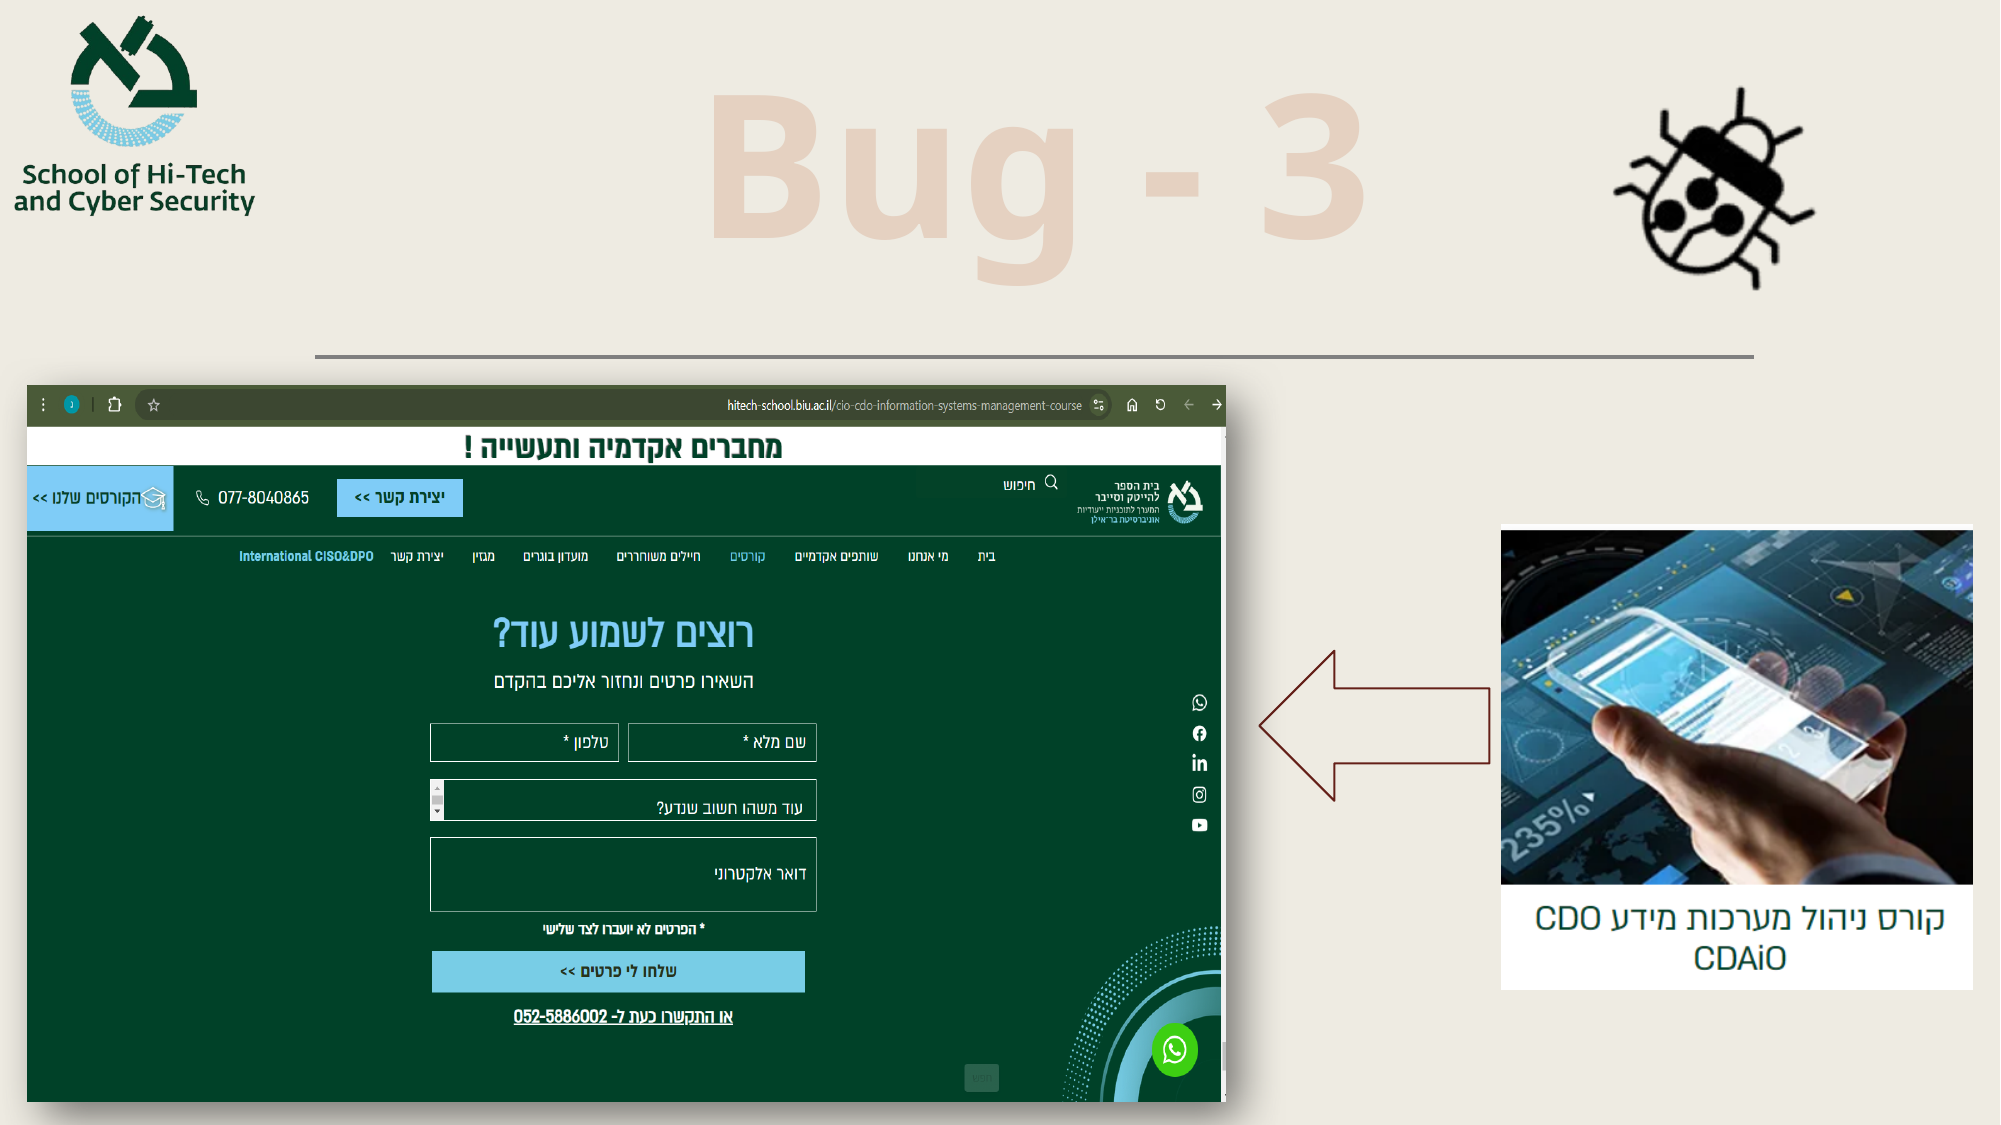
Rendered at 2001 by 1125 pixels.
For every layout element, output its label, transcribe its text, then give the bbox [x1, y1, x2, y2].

title Bug - 3 [315, 72, 1552, 294]
picture [27, 385, 1226, 1102]
picture [4, 7, 259, 229]
picture [1500, 524, 1973, 991]
text_box [1273, 649, 1491, 802]
picture [1552, 7, 1878, 333]
